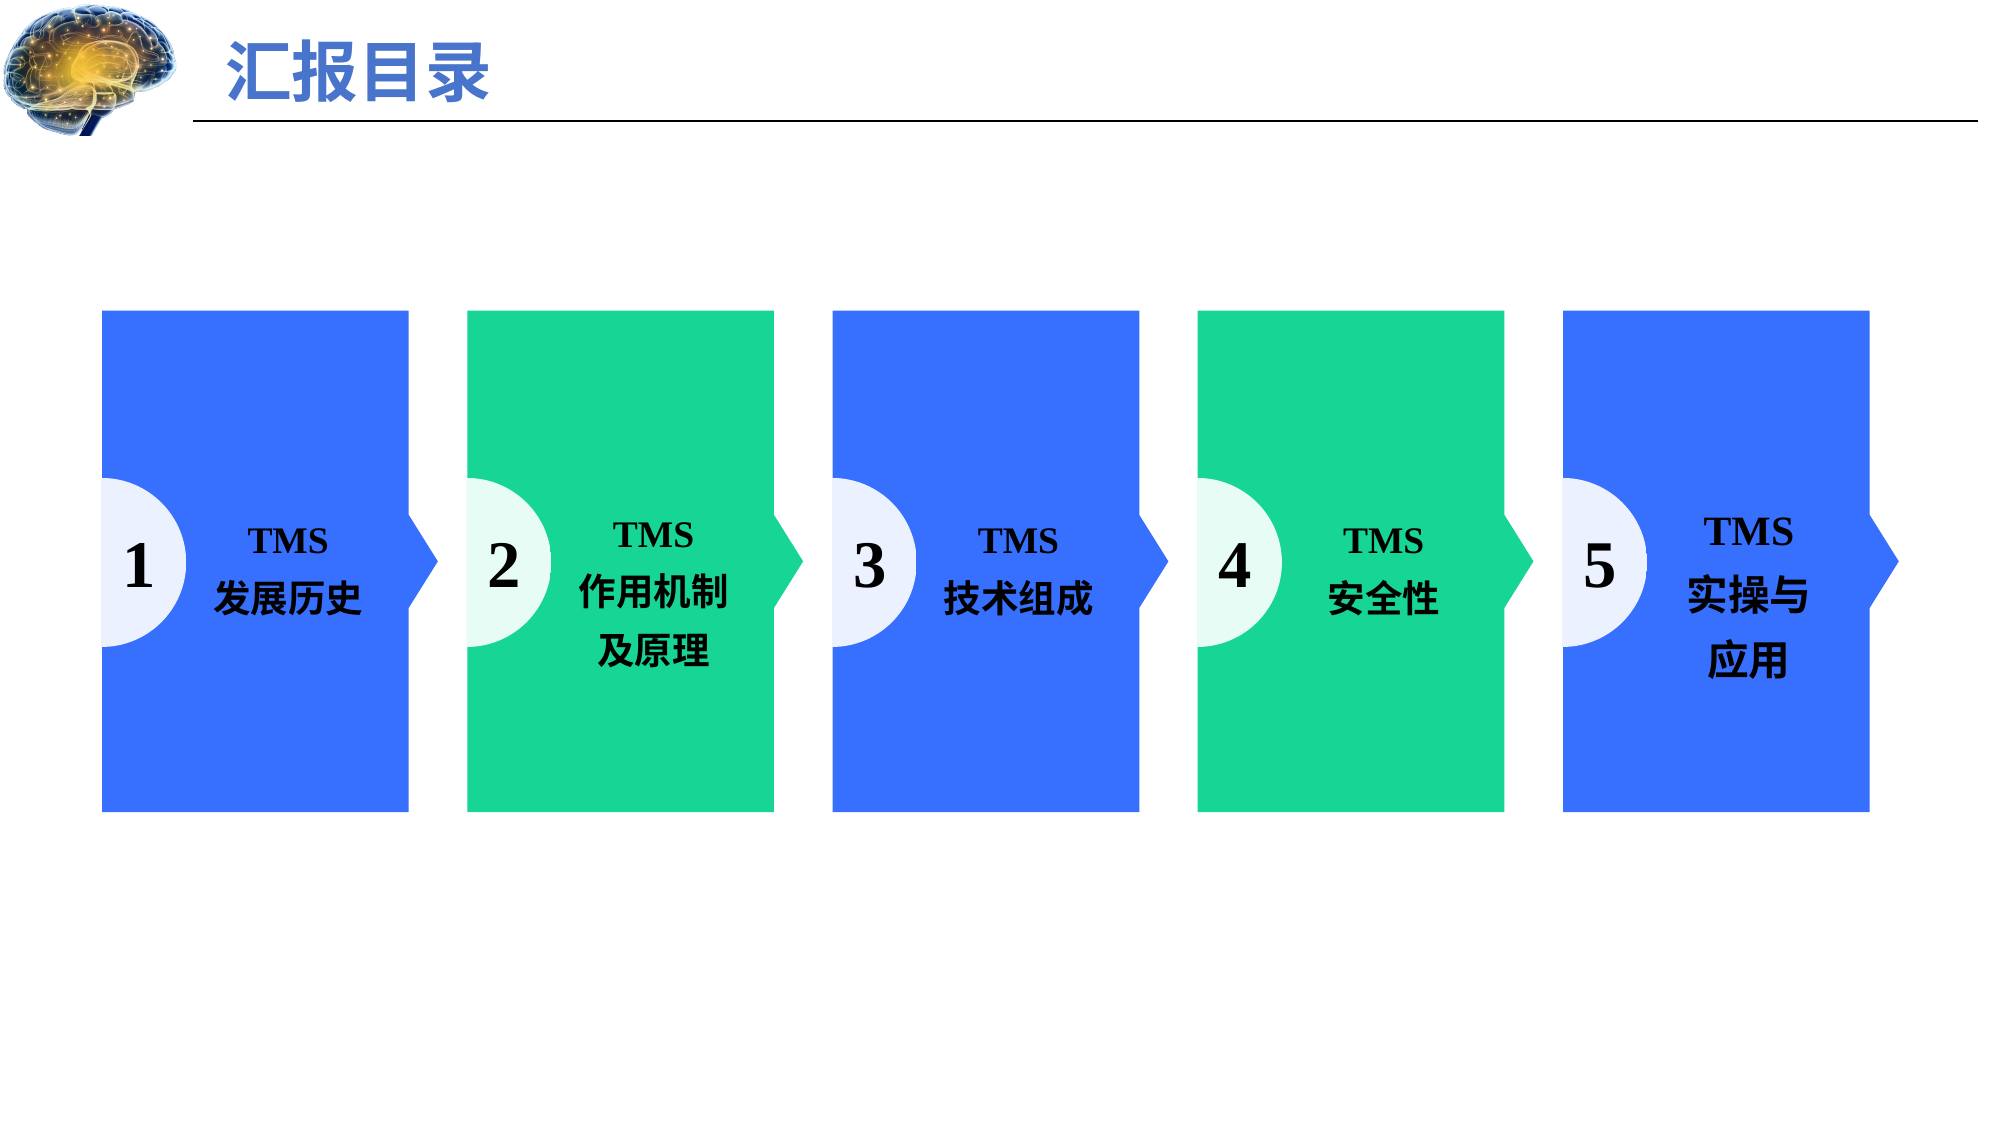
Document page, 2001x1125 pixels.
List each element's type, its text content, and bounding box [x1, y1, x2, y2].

text_box TMS 安全性 [1196, 309, 1535, 814]
text_box 5 [1561, 476, 1649, 648]
text_box 4 [1195, 476, 1283, 648]
picture [1, 3, 179, 137]
text_box TMS 实操与应用 [1561, 309, 1901, 814]
text_box 1 [100, 476, 188, 648]
text_box 3 [830, 476, 918, 648]
text_box 汇报目录 [210, 22, 1563, 118]
text_box TMS 发展历史 [101, 309, 440, 814]
text_box 2 [465, 476, 553, 648]
text_box TMS 作用机制及原理 [466, 309, 805, 814]
text_box TMS 技术组成 [831, 309, 1170, 814]
